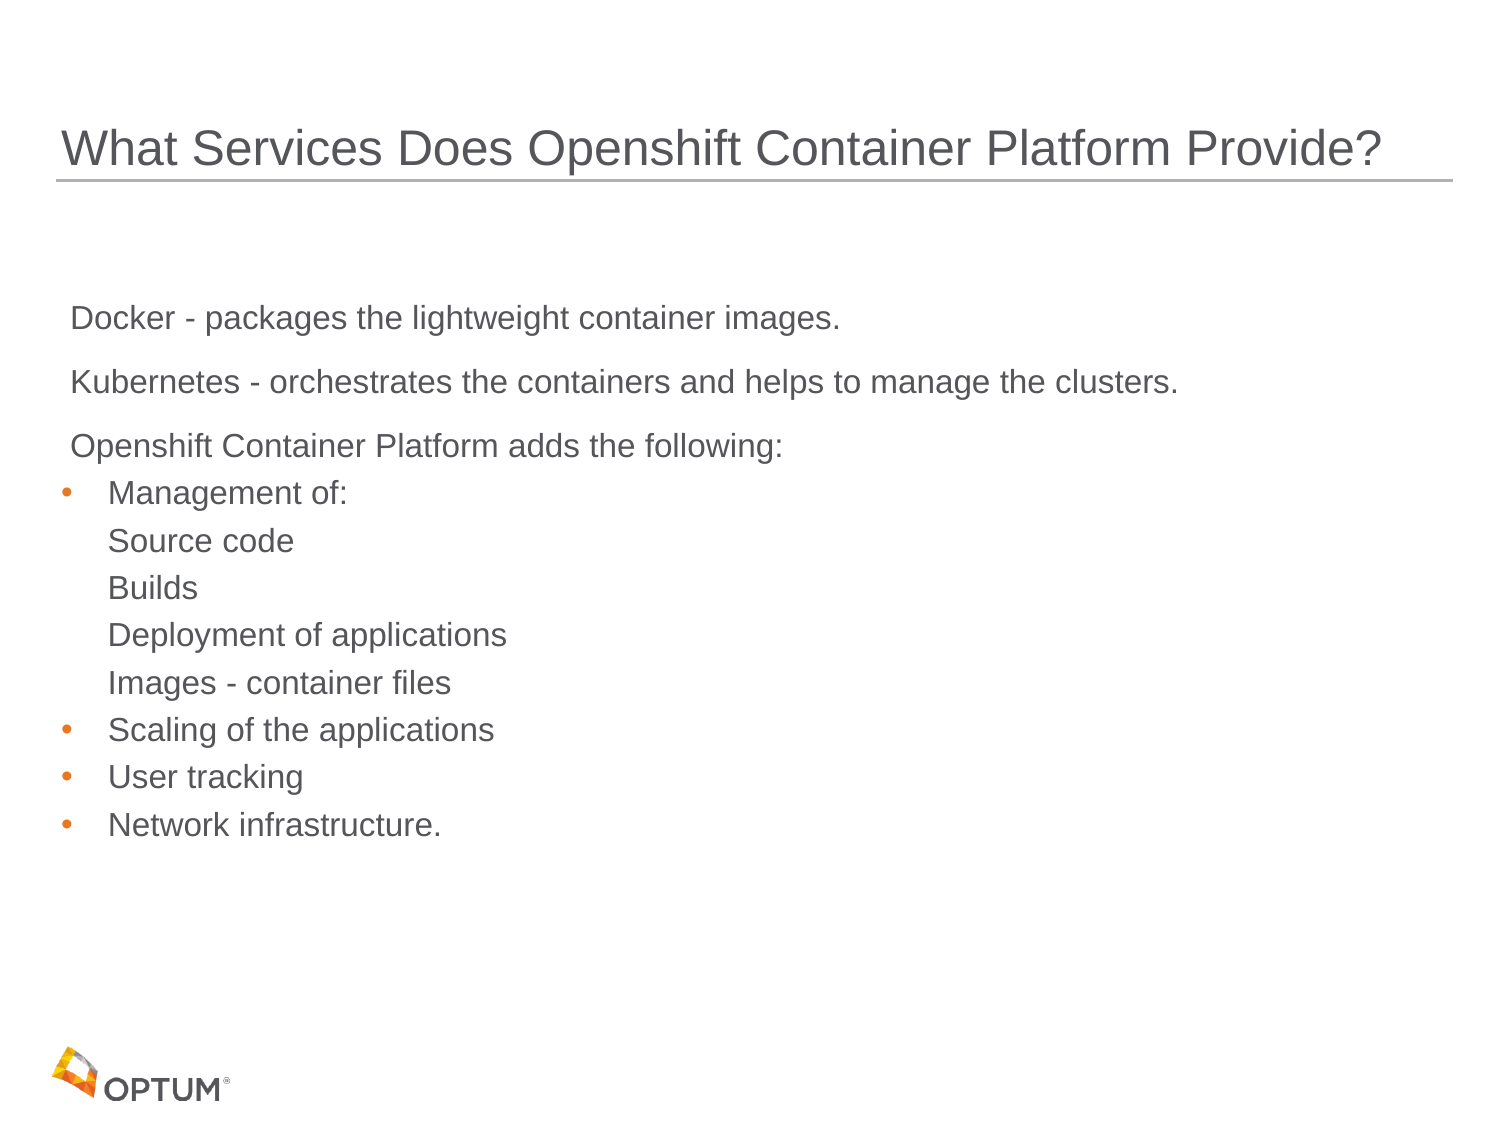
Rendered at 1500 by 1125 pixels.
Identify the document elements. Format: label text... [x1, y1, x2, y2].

list Docker - packages the lightweight container images. Kubernetes - orchestrates the containers and helps to manage the clusters. Openshift Container Platform adds the following: Management of: Source code Builds Deployment of applications Images - container files Scaling of the applications User tracking Network infrastructure. [60, 299, 1454, 968]
picture [50, 1044, 231, 1101]
title What Services Does Openshift Container Platform Provide? [60, 0, 1454, 177]
